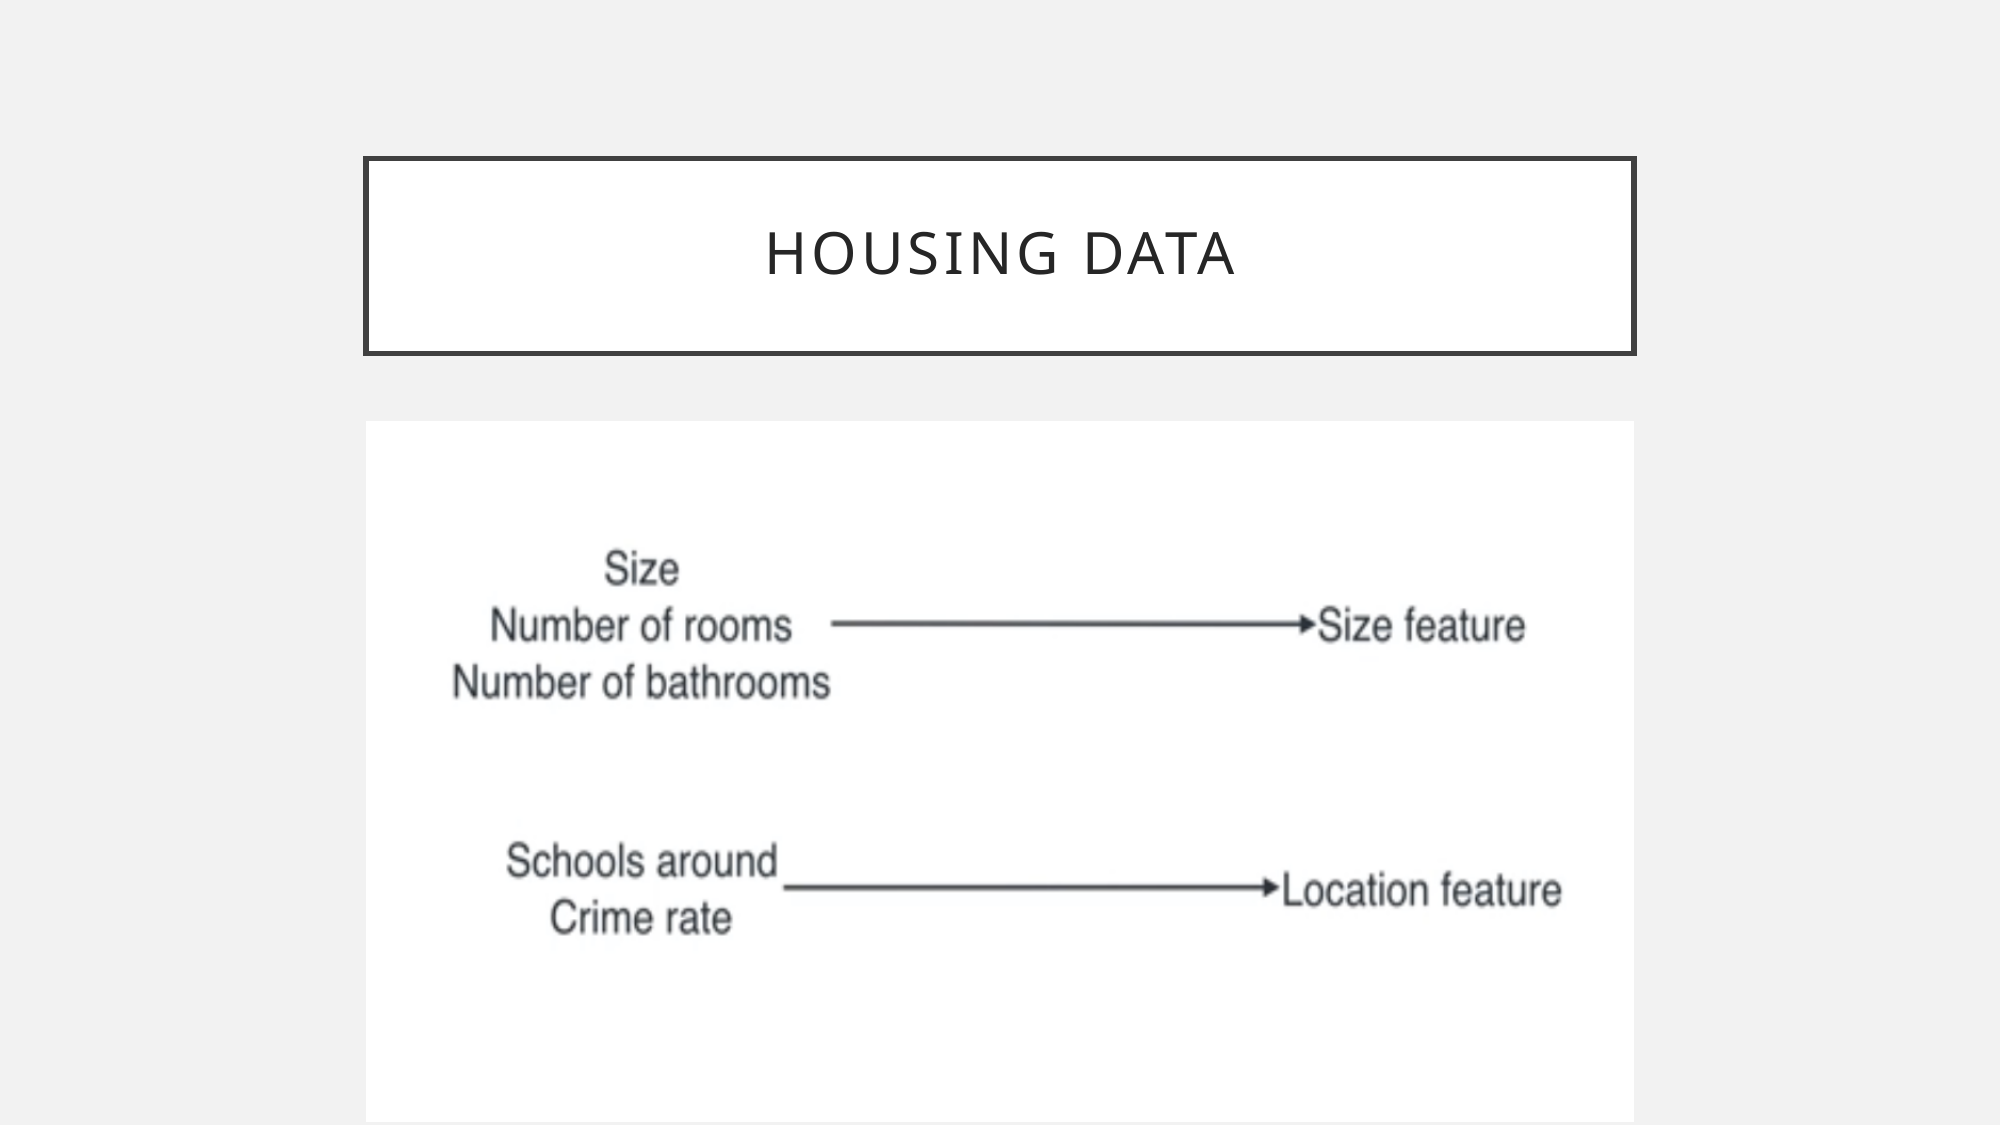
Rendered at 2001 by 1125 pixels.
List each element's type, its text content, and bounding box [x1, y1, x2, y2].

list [365, 421, 1634, 1122]
title Housing data [363, 156, 1637, 356]
